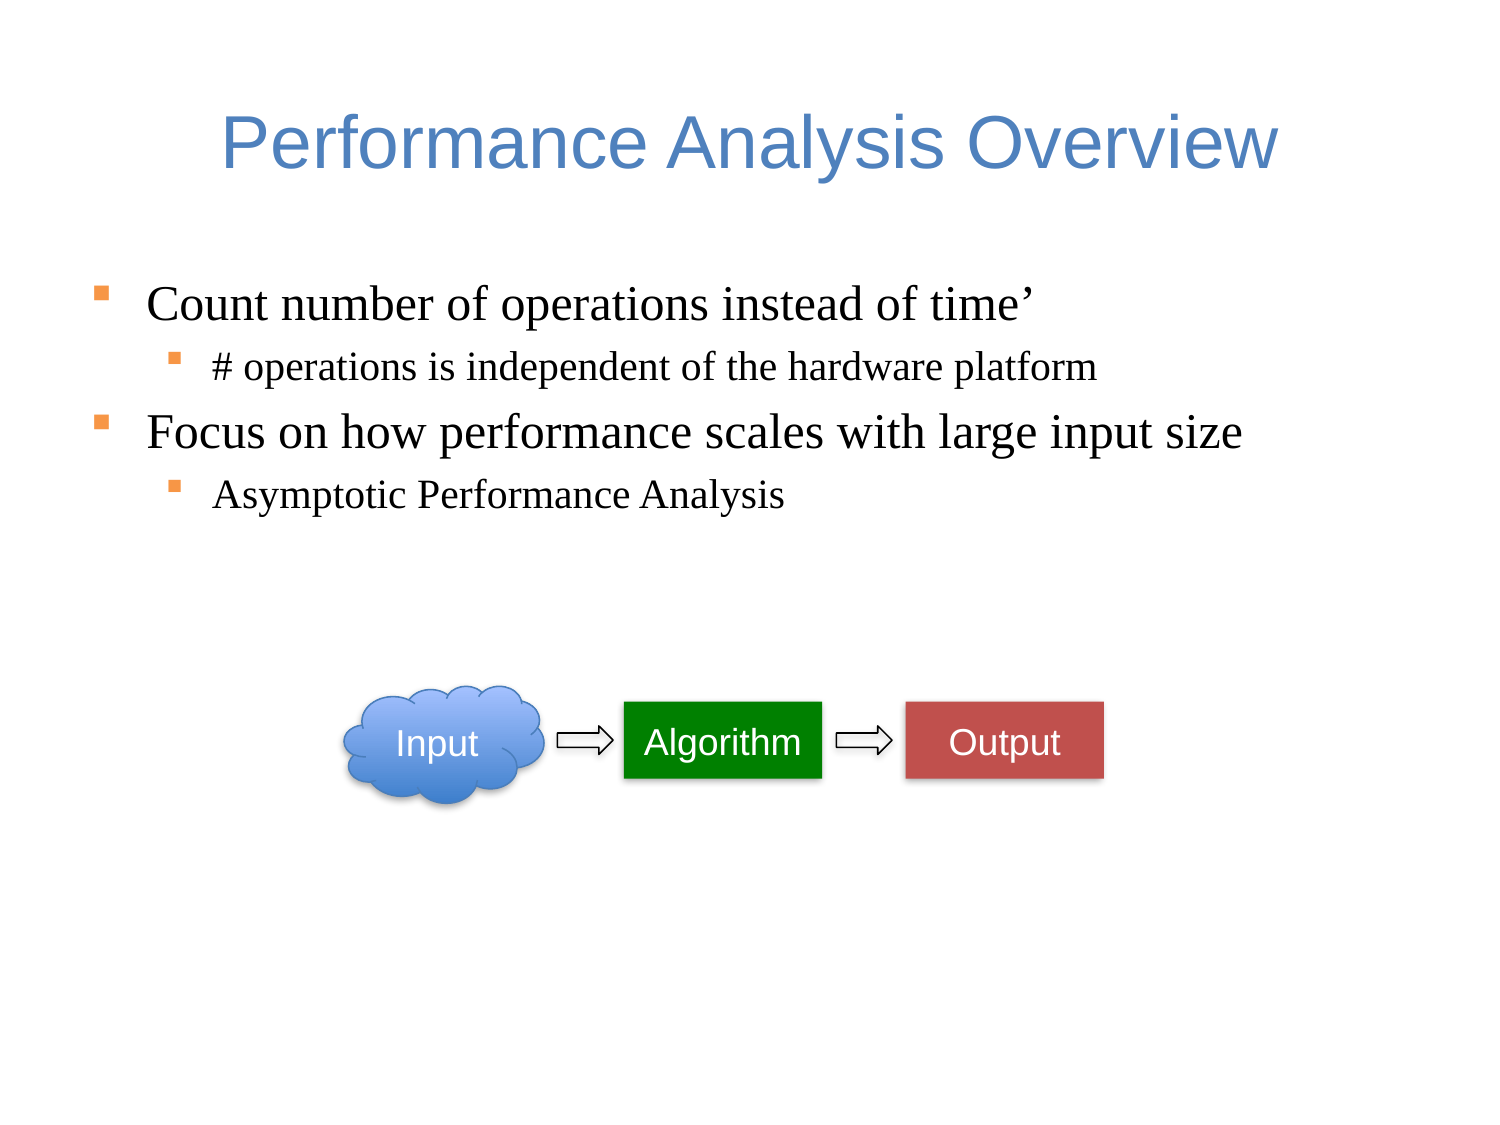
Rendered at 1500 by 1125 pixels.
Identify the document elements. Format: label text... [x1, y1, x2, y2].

title Performance Analysis Overview [75, 45, 1425, 233]
list Count number of operations instead of time’ # operations is independent of the hardware platform Focus on how performance scales with large input size Asymptotic Performance Analysis [75, 262, 1425, 1005]
text_box Output [905, 701, 1105, 779]
text_box [835, 725, 893, 756]
text_box [556, 725, 614, 756]
text_box Algorithm [623, 701, 823, 779]
text_box Input [343, 685, 545, 805]
